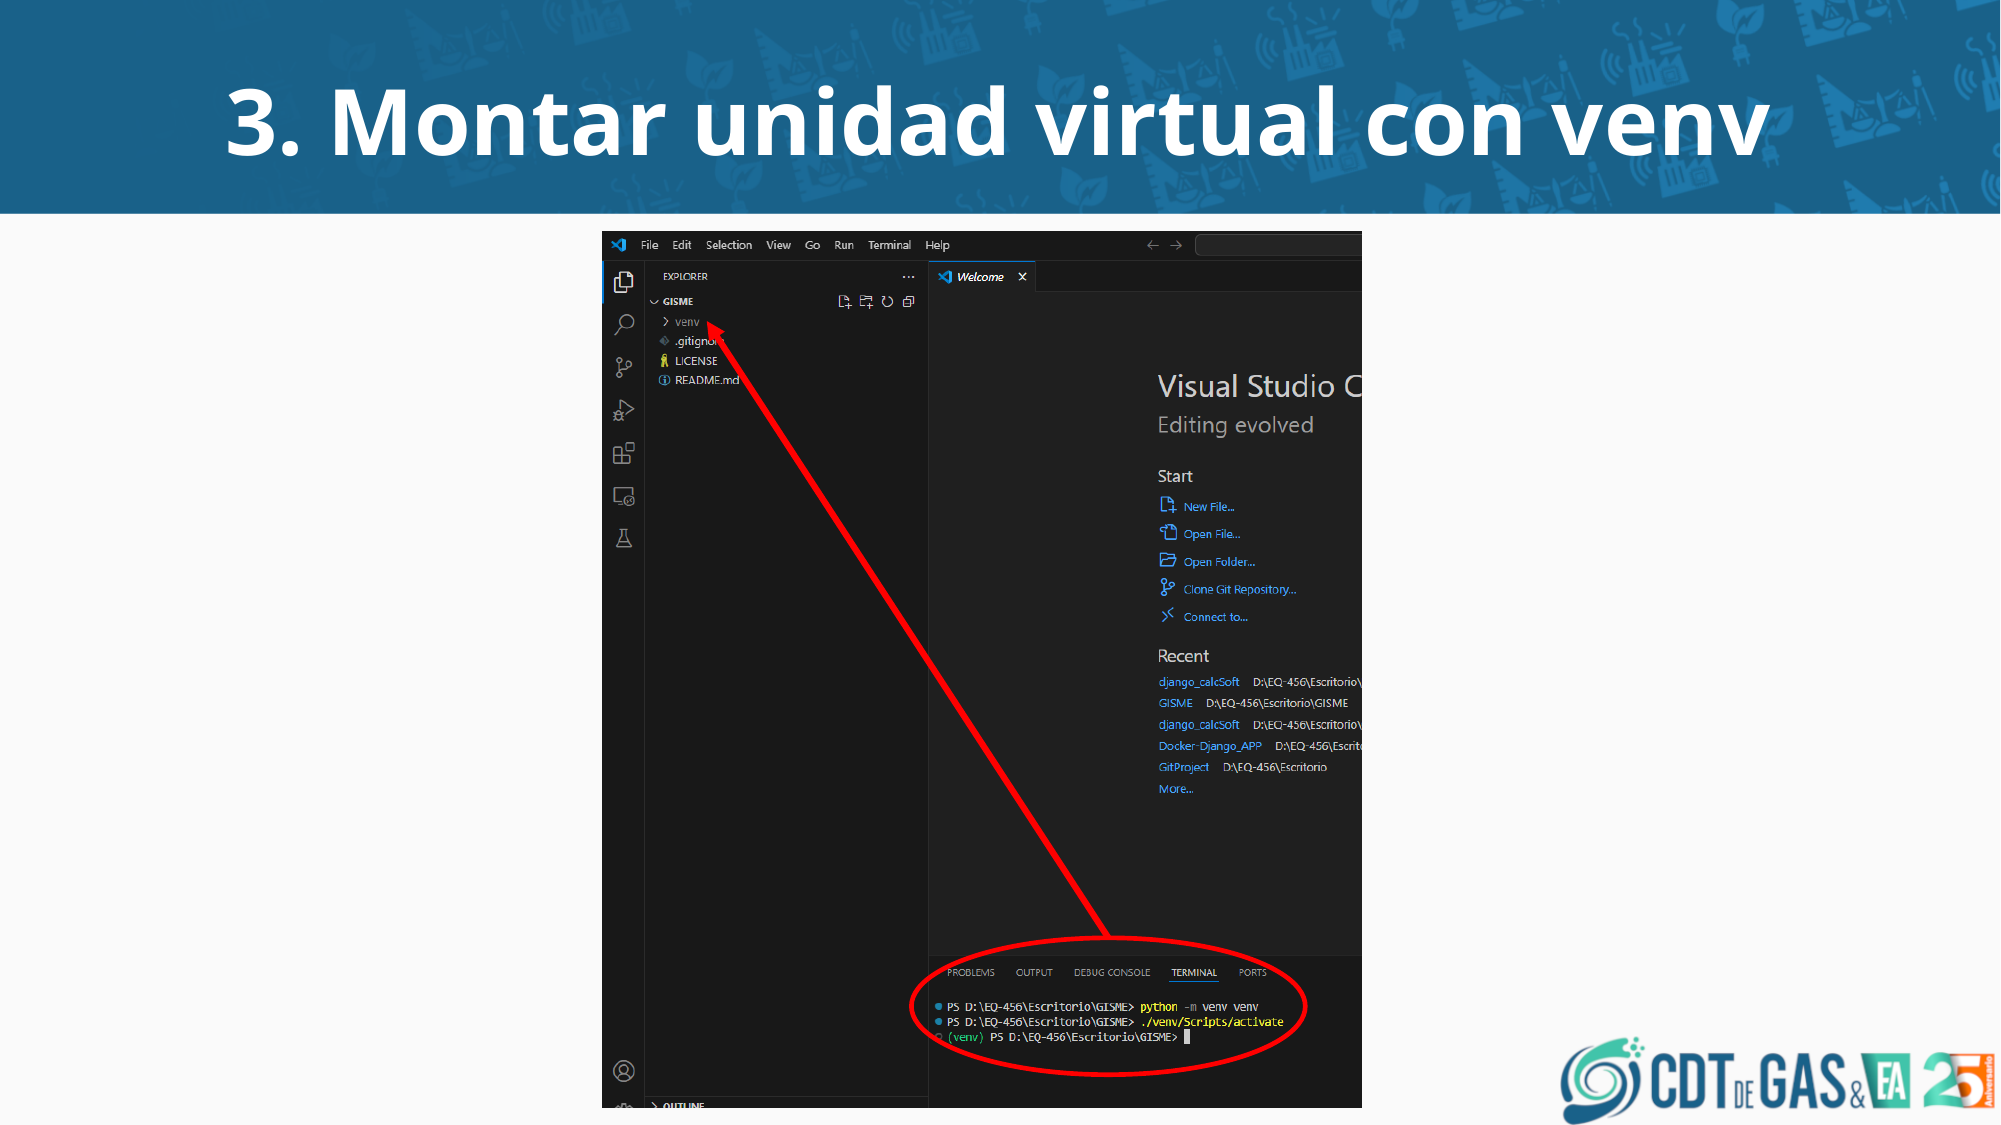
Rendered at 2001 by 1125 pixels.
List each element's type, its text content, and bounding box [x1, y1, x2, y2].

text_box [706, 320, 1109, 938]
picture [0, 0, 2001, 1125]
text_box 3. Montar unidad virtual con venv [210, 55, 1787, 181]
